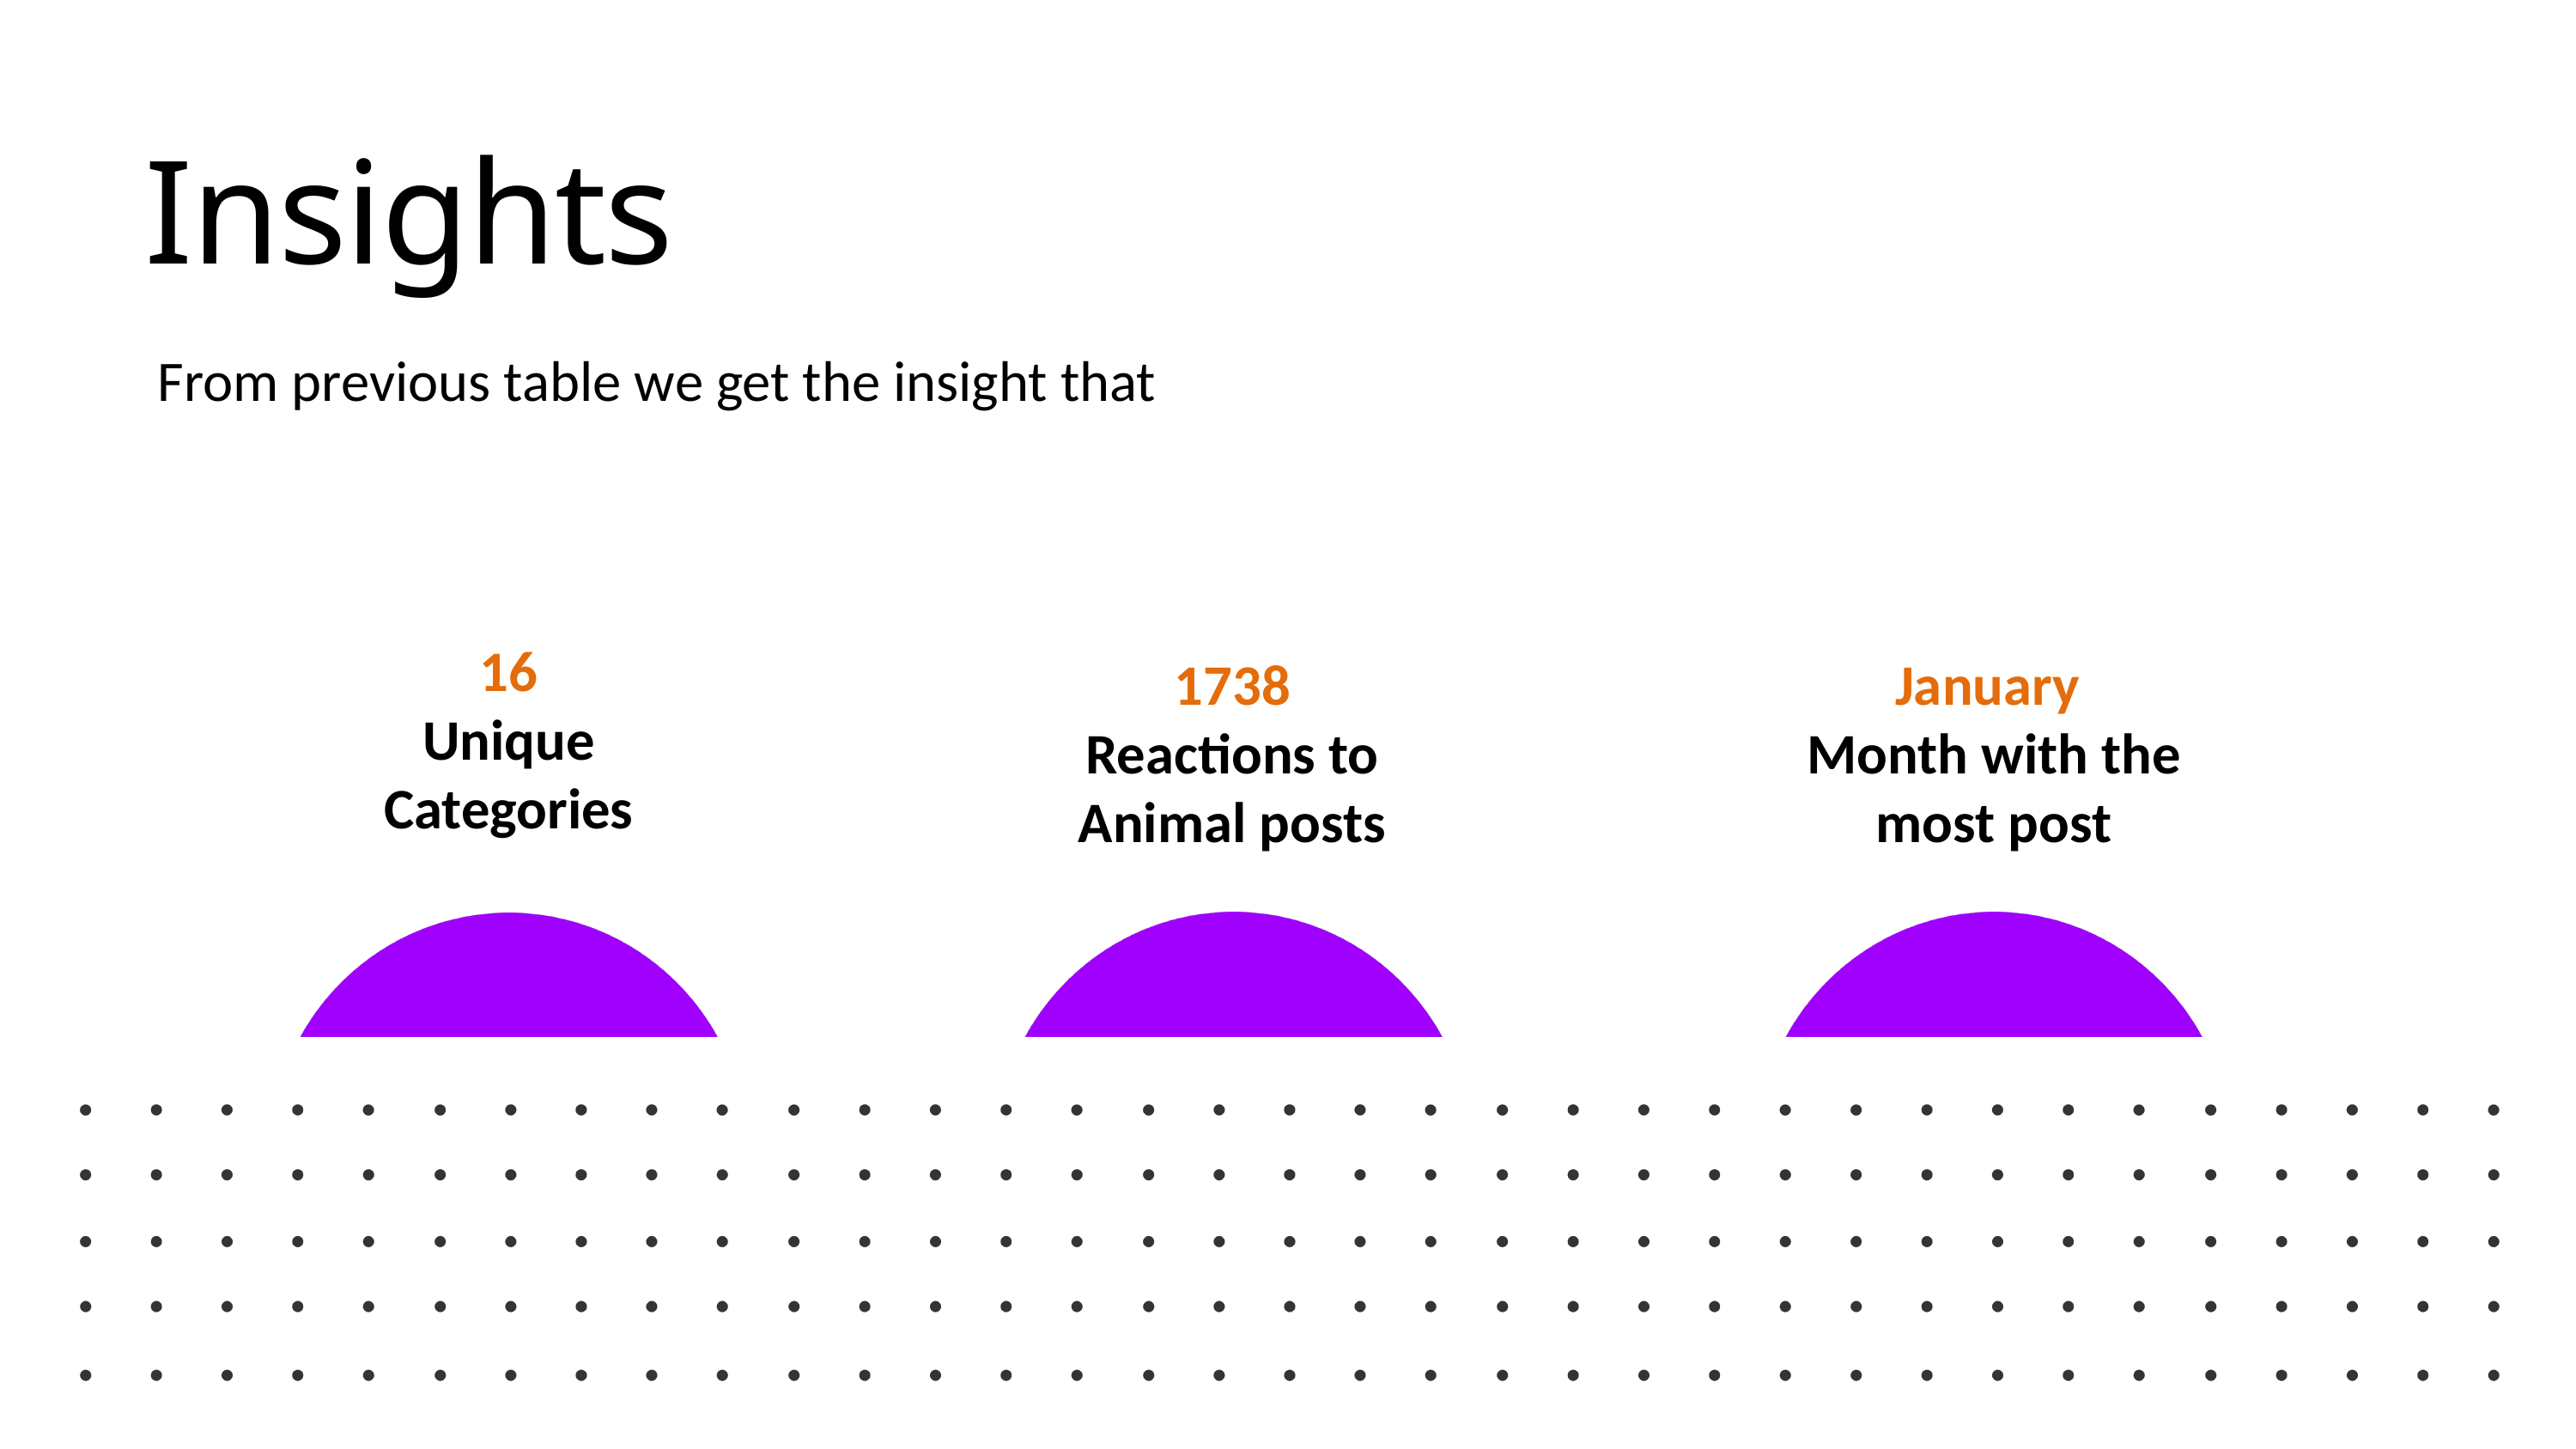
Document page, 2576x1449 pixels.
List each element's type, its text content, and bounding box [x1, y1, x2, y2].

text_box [72, 1099, 2504, 1385]
picture [299, 912, 719, 1037]
text_box Insights [144, 121, 799, 294]
text_box 16 Unique Categories [299, 627, 719, 846]
text_box From previous table we get the insight that [144, 337, 1997, 420]
picture [1024, 912, 1443, 1037]
text_box January Month with the most post [1784, 641, 2203, 860]
text_box 1738 Reactions to Animal posts [1024, 641, 1441, 860]
picture [1784, 912, 2204, 1037]
